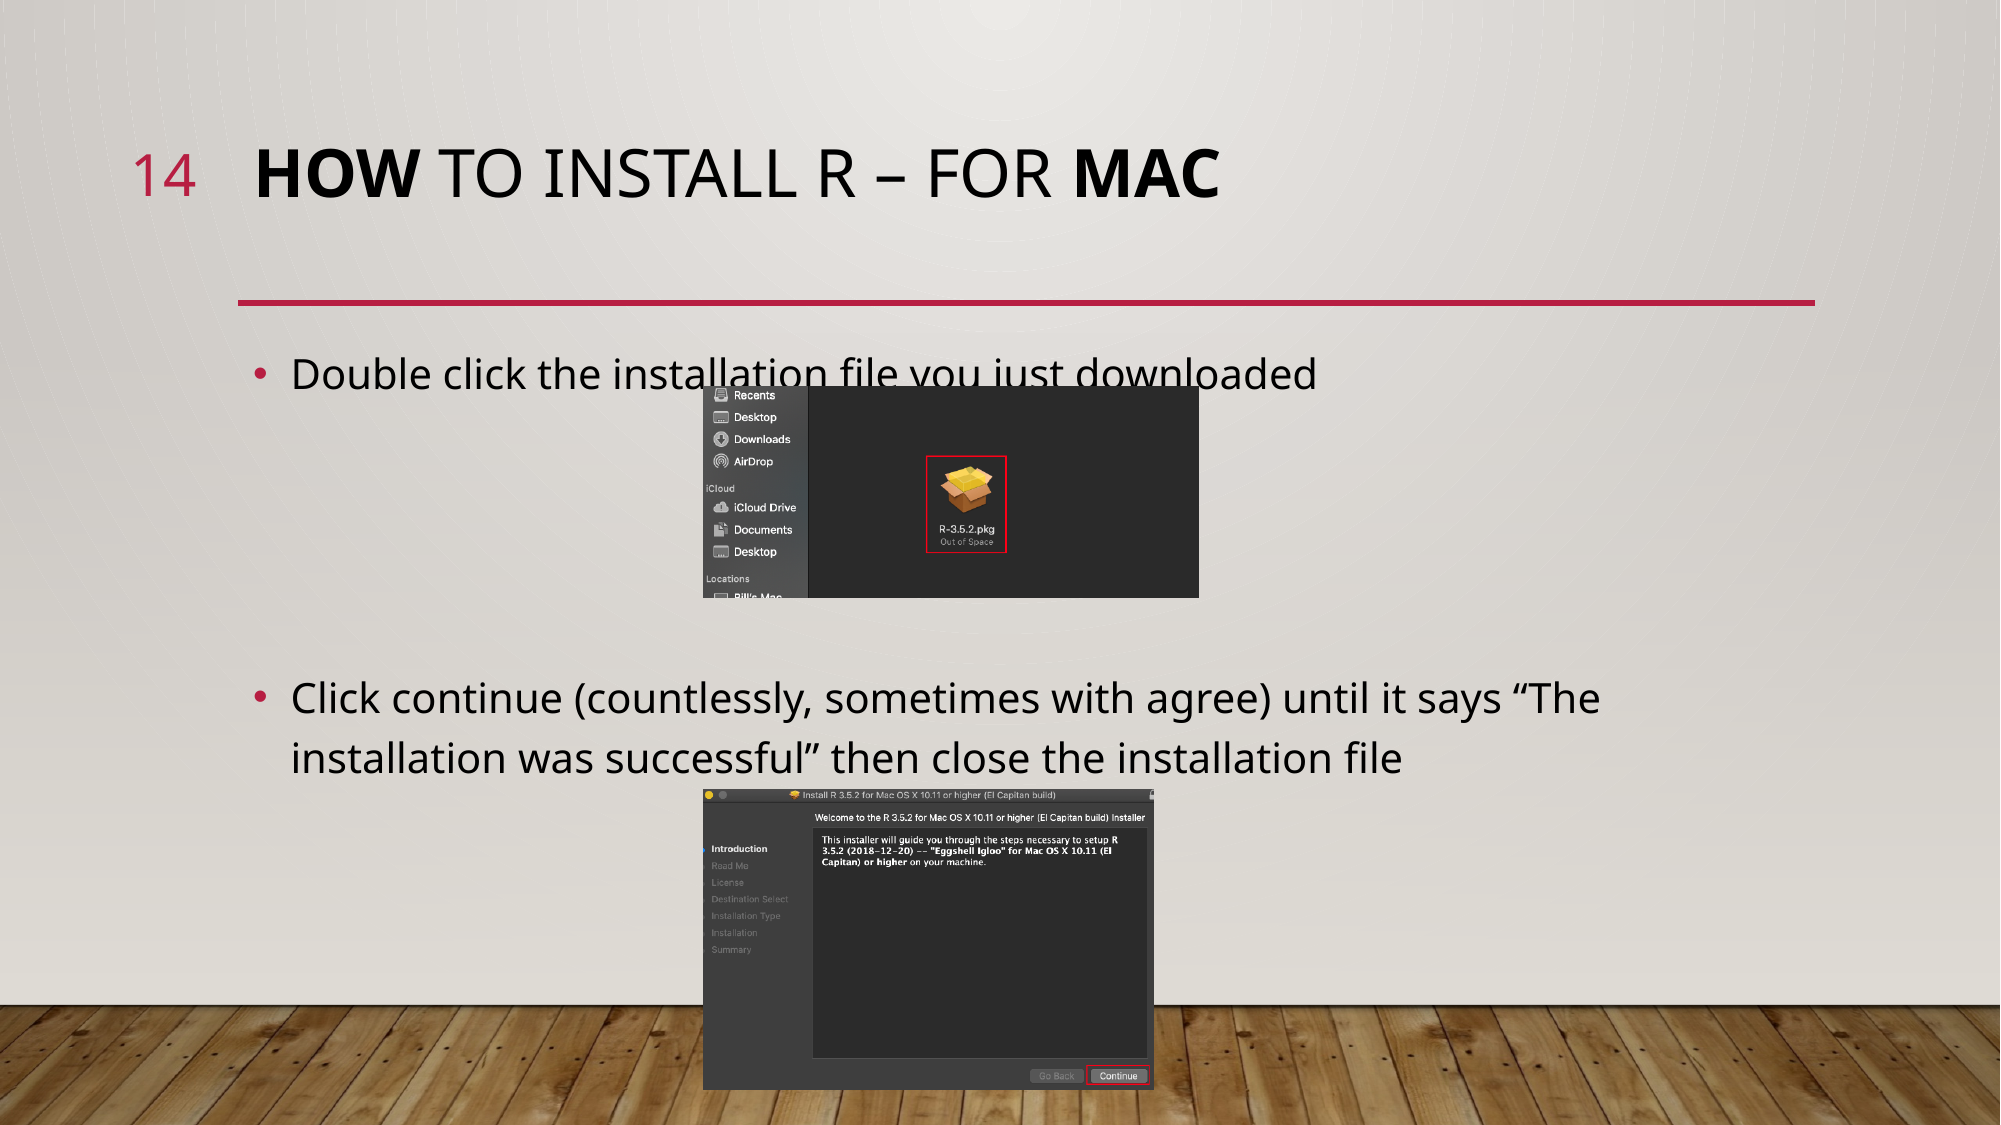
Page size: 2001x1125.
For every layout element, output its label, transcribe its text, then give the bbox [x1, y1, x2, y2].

slide_number 14 [78, 131, 212, 214]
picture [703, 385, 1200, 598]
list Double click the installation file you just downloaded Click continue (countlessly, sometimes with agree) until it says “The installation was successful” then close the installation file [238, 330, 1814, 897]
title How to Install R – for Mac [238, 131, 1814, 305]
picture [0, 789, 2000, 1125]
